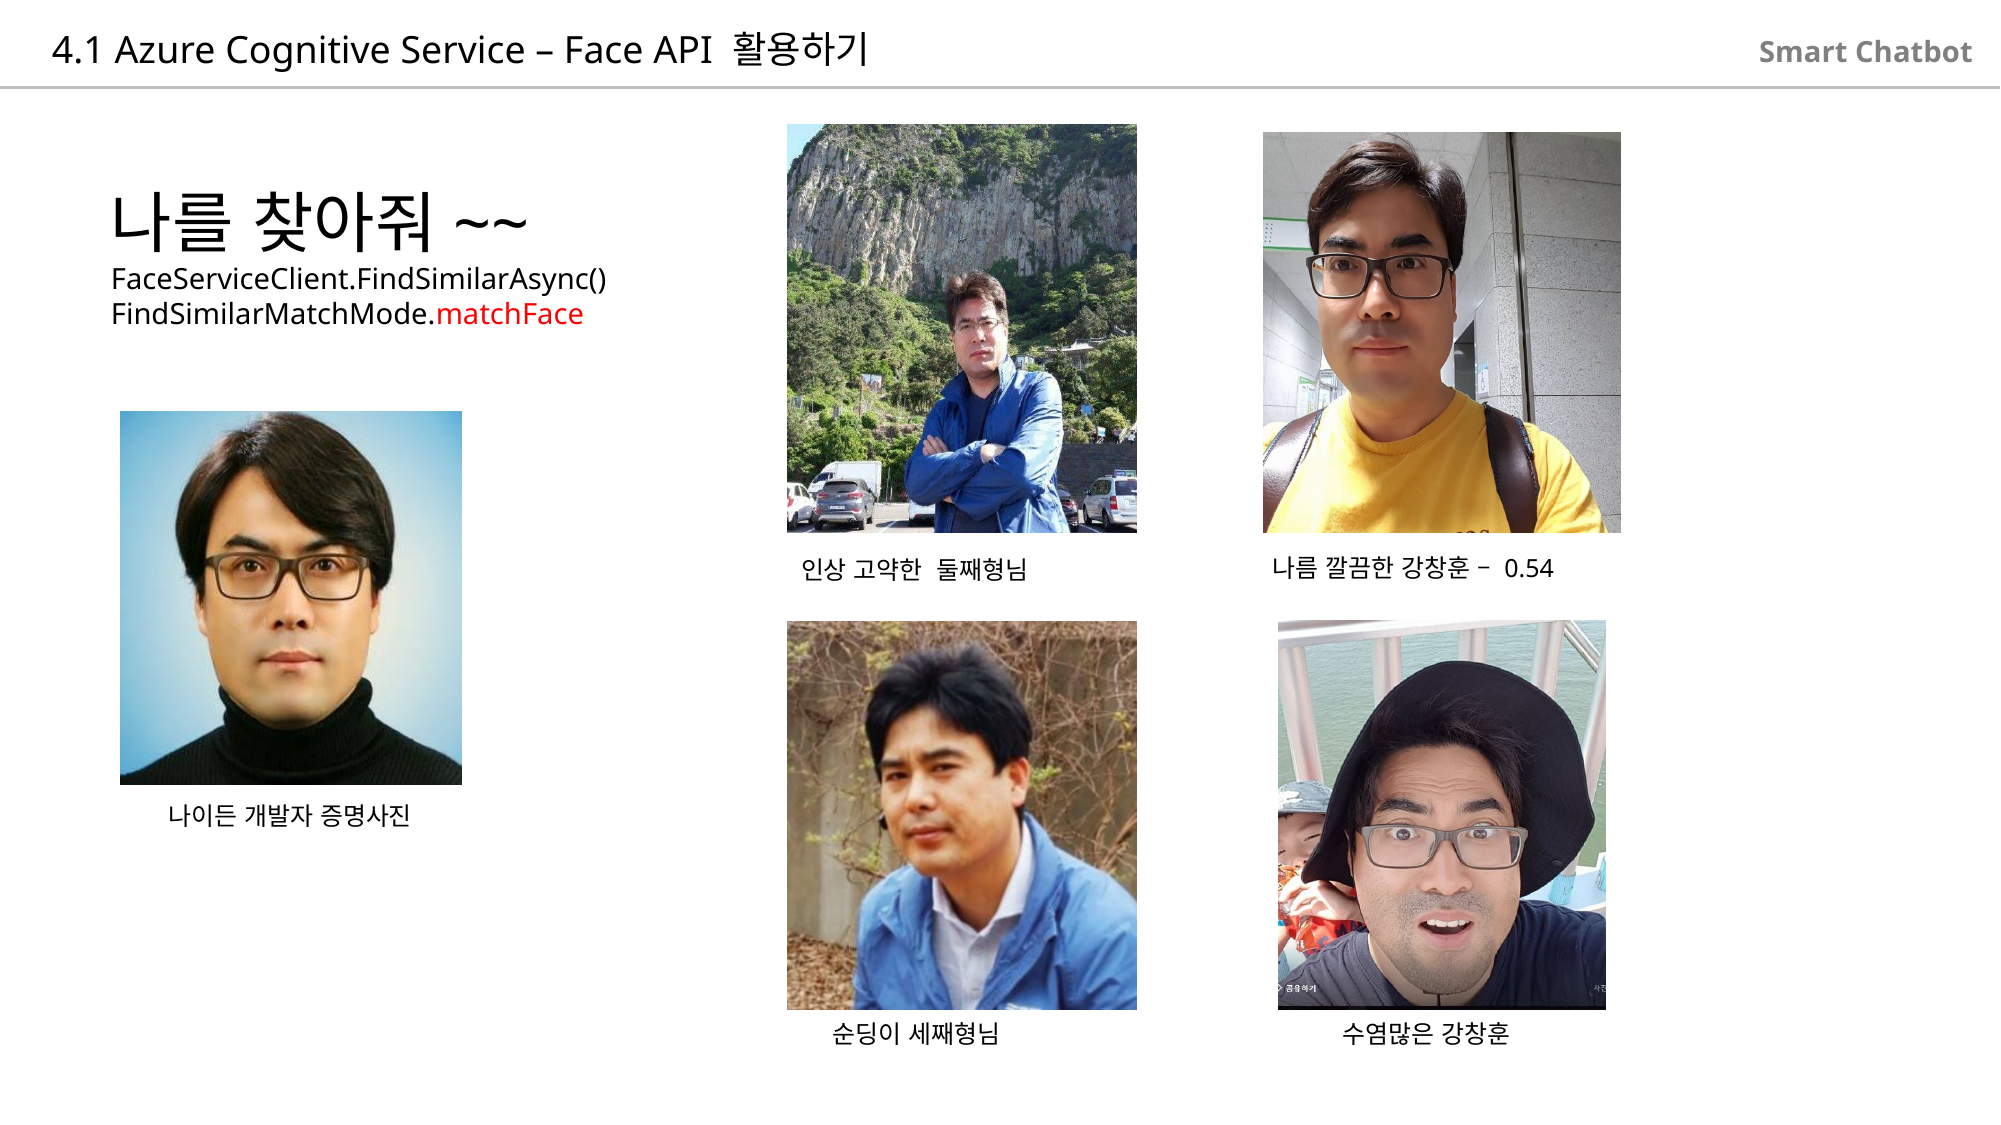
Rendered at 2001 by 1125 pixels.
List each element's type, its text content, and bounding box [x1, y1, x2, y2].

text_box 나이든 개발자 증명사진 [153, 793, 428, 838]
picture [787, 124, 1137, 533]
text_box 인상 고약한 둘째형님 [786, 547, 1044, 592]
text_box 4.1 Azure Cognitive Service – Face API 활용하기 [37, 18, 886, 79]
text_box Smart Chatbot [1744, 26, 1988, 76]
picture [787, 621, 1137, 1010]
picture [120, 411, 462, 785]
text_box 나를 찾아줘~~ FaceServiceClient.FindSimilarAsync() FindSimilarMatchMode.matchFace [96, 173, 622, 338]
text_box 수염많은 강창훈 [1327, 1011, 1526, 1057]
picture [1263, 132, 1621, 533]
text_box 순딩이 세째형님 [817, 1011, 1016, 1057]
text_box 나름 깔끔한 강창훈 – 0.54 [1258, 545, 1595, 591]
picture [1278, 620, 1606, 1010]
